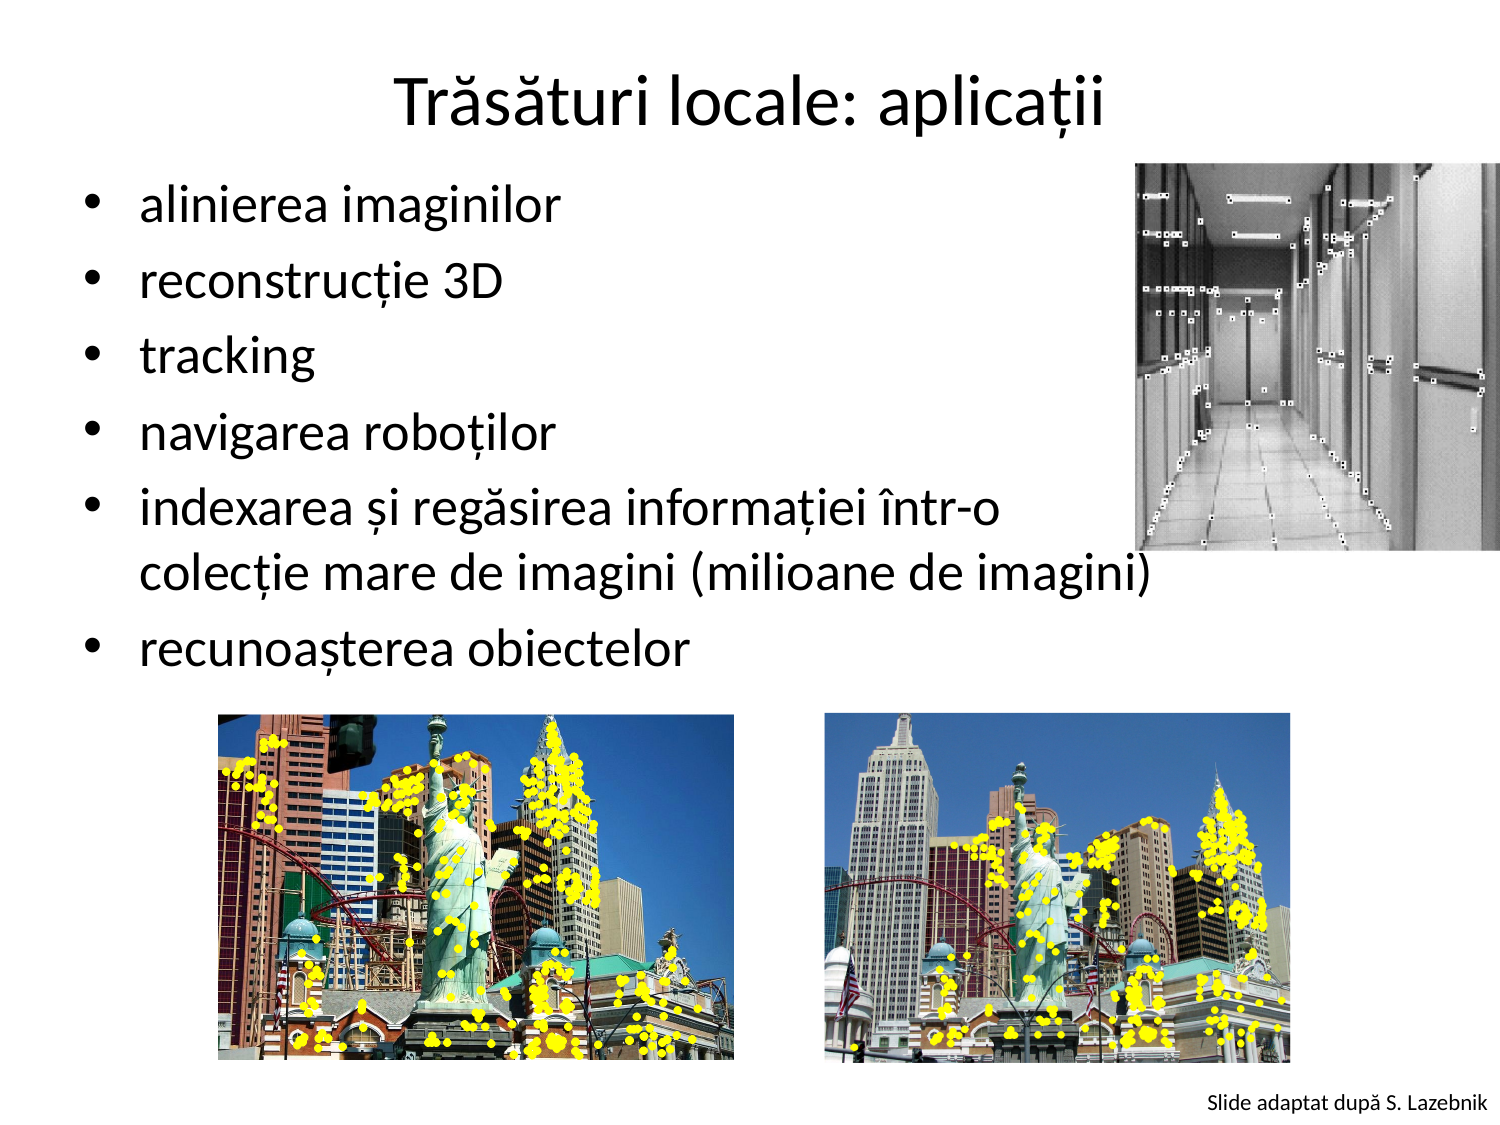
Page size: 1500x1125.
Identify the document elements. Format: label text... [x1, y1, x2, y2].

text_box Slide adaptat după S. Lazebnik [1051, 1080, 1500, 1123]
text_box alinierea imaginilor reconstrucție 3D tracking navigarea roboților indexarea și regăsirea informației într-o colecție mare de imagini (milioane de imagini) recunoașterea obiectelor [68, 160, 1187, 1023]
title Trăsături locale: aplicații [0, 2, 1500, 190]
picture [1134, 160, 1500, 554]
picture [176, 699, 776, 1088]
picture [787, 699, 1327, 1088]
